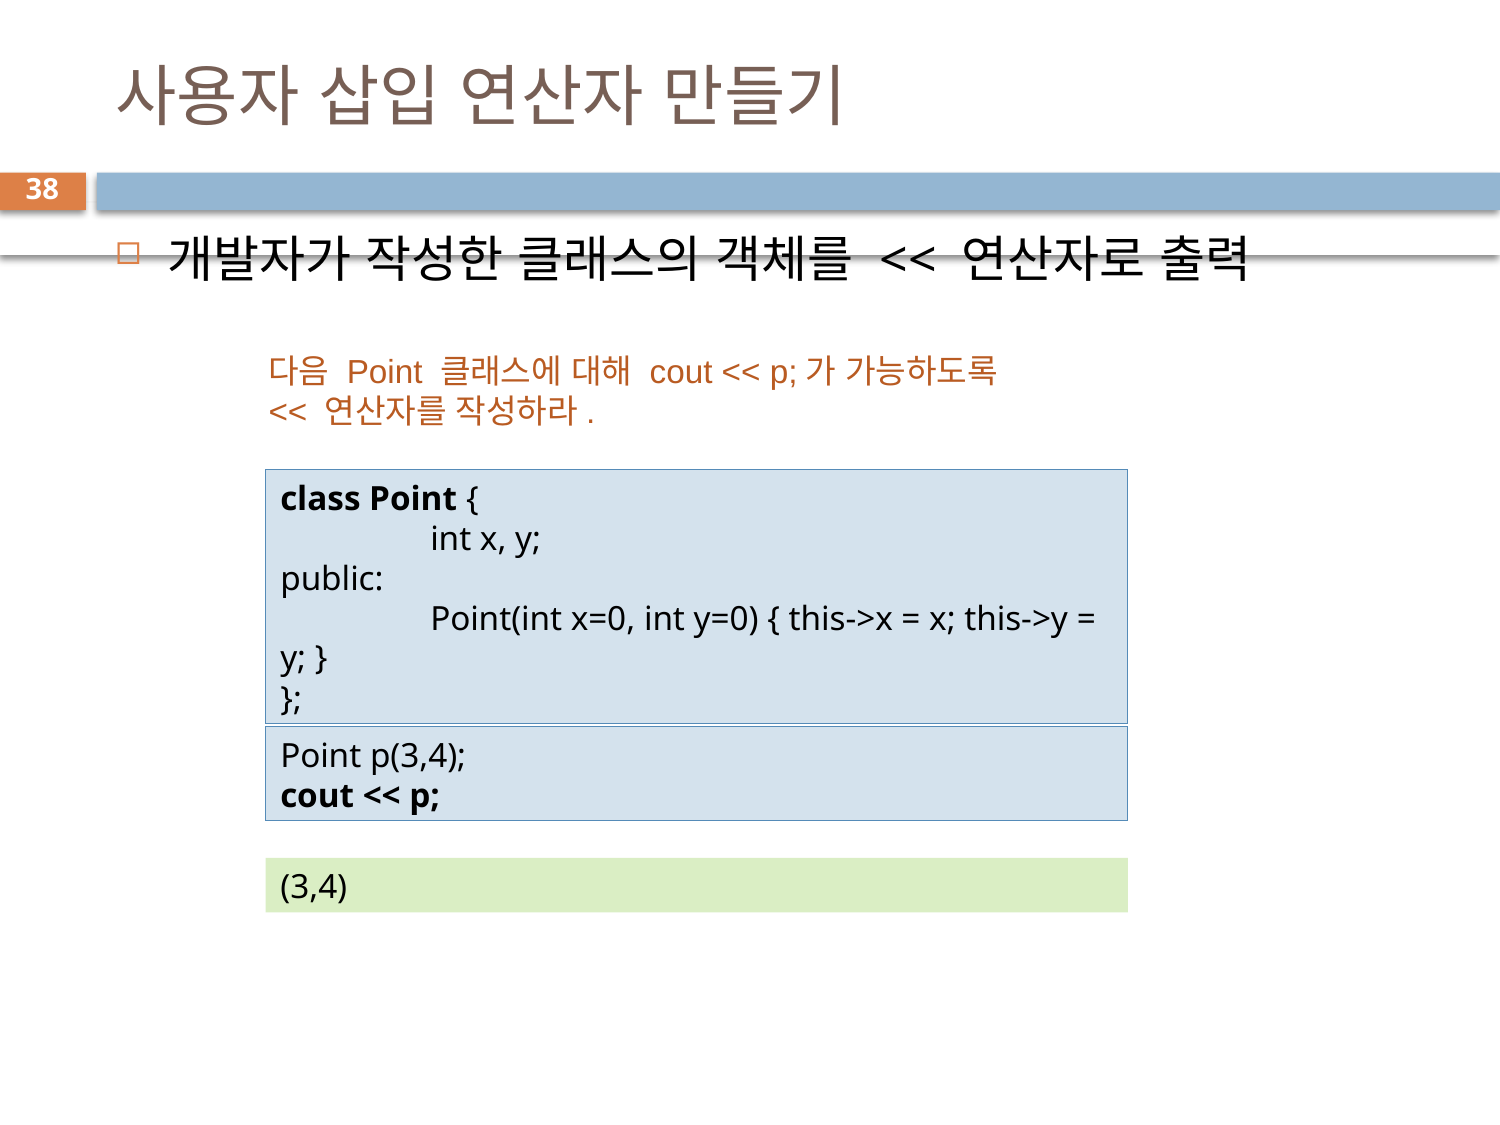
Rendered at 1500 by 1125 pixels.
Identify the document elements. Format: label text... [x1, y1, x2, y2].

text_box class Point { int x, y; public: Point(int x=0, int y=0) { this->x = x; this->y = y; } }; [265, 469, 1128, 724]
text_box (3,4) [265, 857, 1128, 913]
text_box Point p(3,4); cout << p; [265, 726, 1128, 821]
text_box 다음 Point 클래스에 대해 cout << p;가 가능하도록 << 연산자를 작성하라. [253, 343, 1187, 438]
list 개발자가 작성한 클래스의 객체를 << 연산자로 출력 [100, 219, 1438, 1047]
slide_number 38 [0, 170, 87, 211]
title 사용자 삽입 연산자 만들기 [100, 37, 1438, 149]
